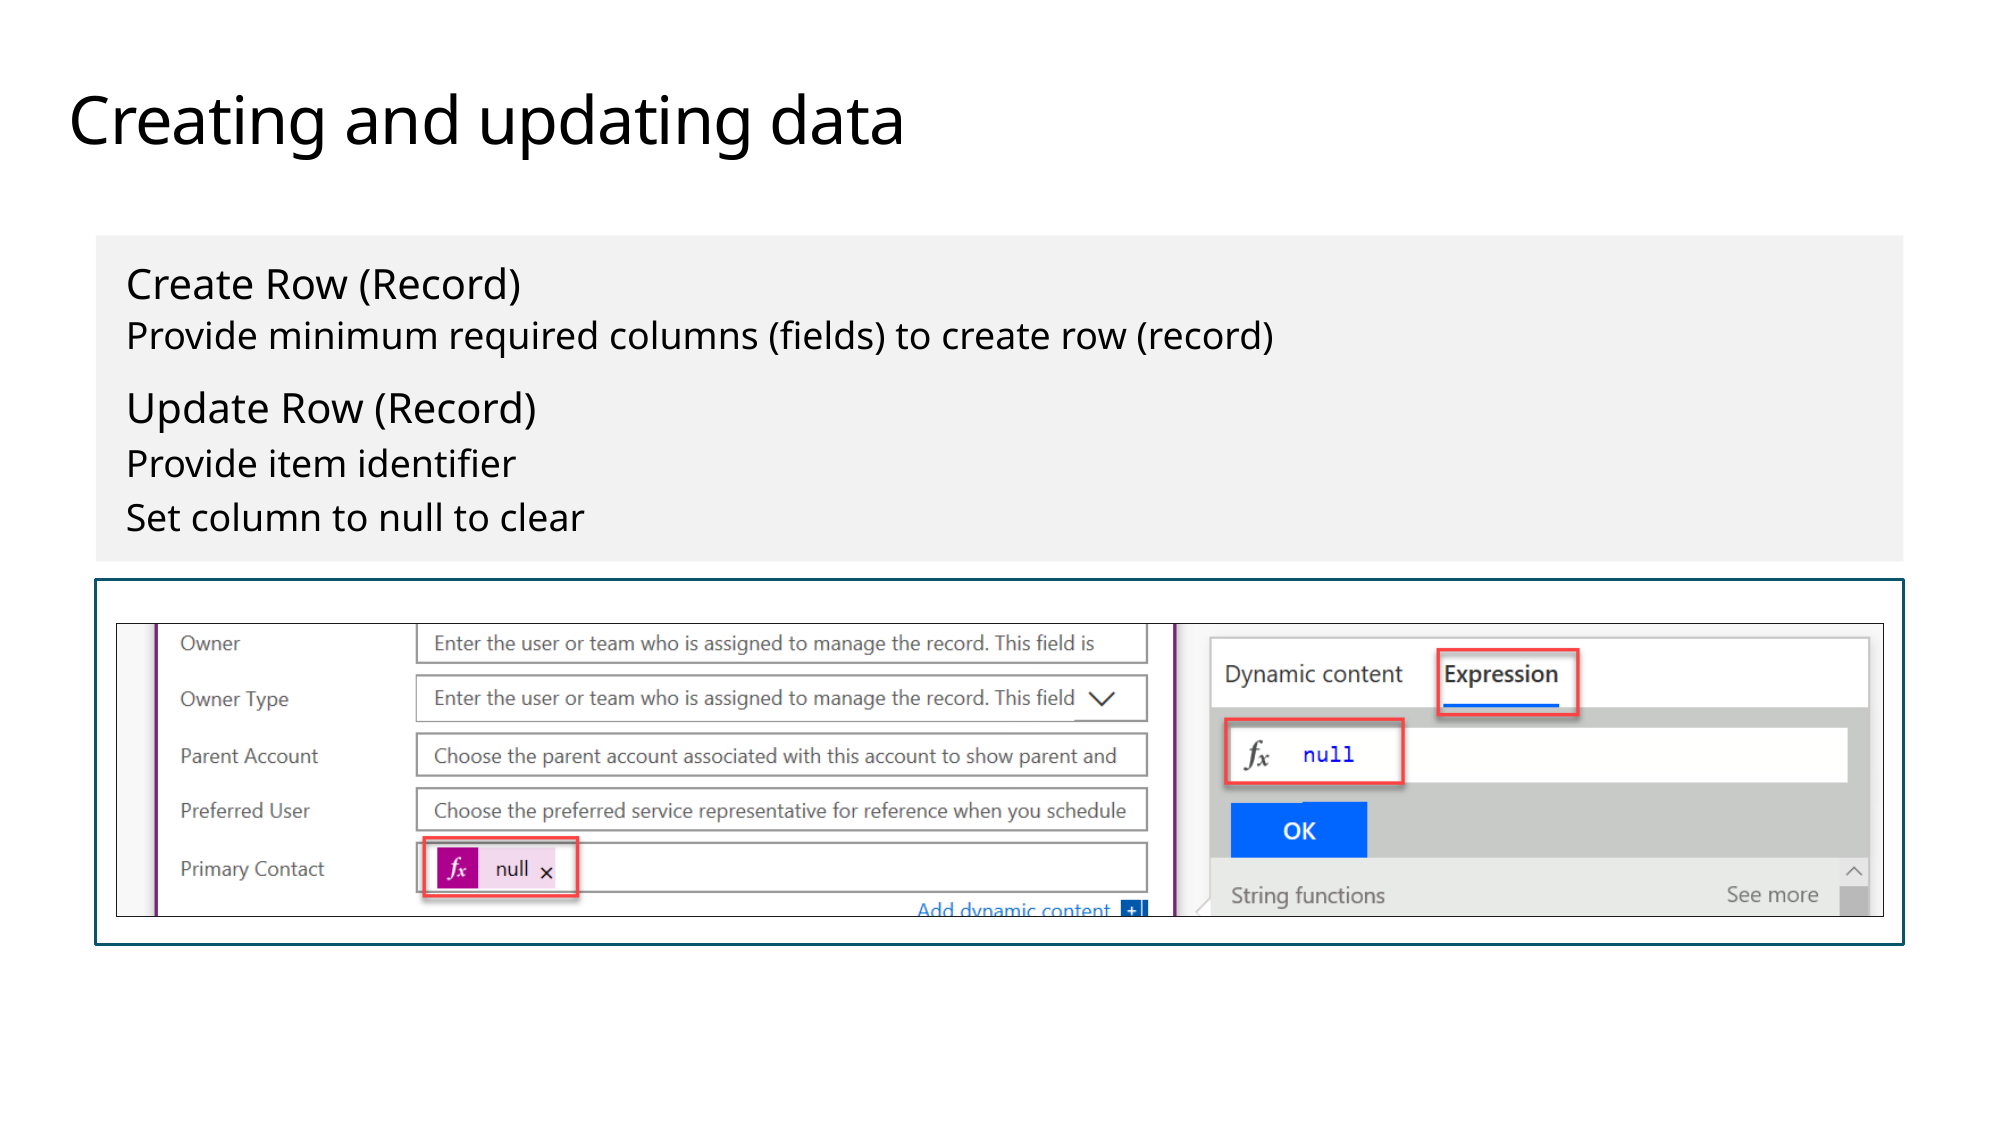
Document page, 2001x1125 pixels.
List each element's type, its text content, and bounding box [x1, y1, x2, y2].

picture [115, 623, 1884, 917]
title Creating and updating data [68, 72, 1930, 184]
text_box [95, 579, 1904, 945]
text_box Create Row (Record) Provide minimum required columns (fields) to create row (record) Update Row (Record) Provide item identifier Set column to null to clear [95, 235, 1904, 562]
